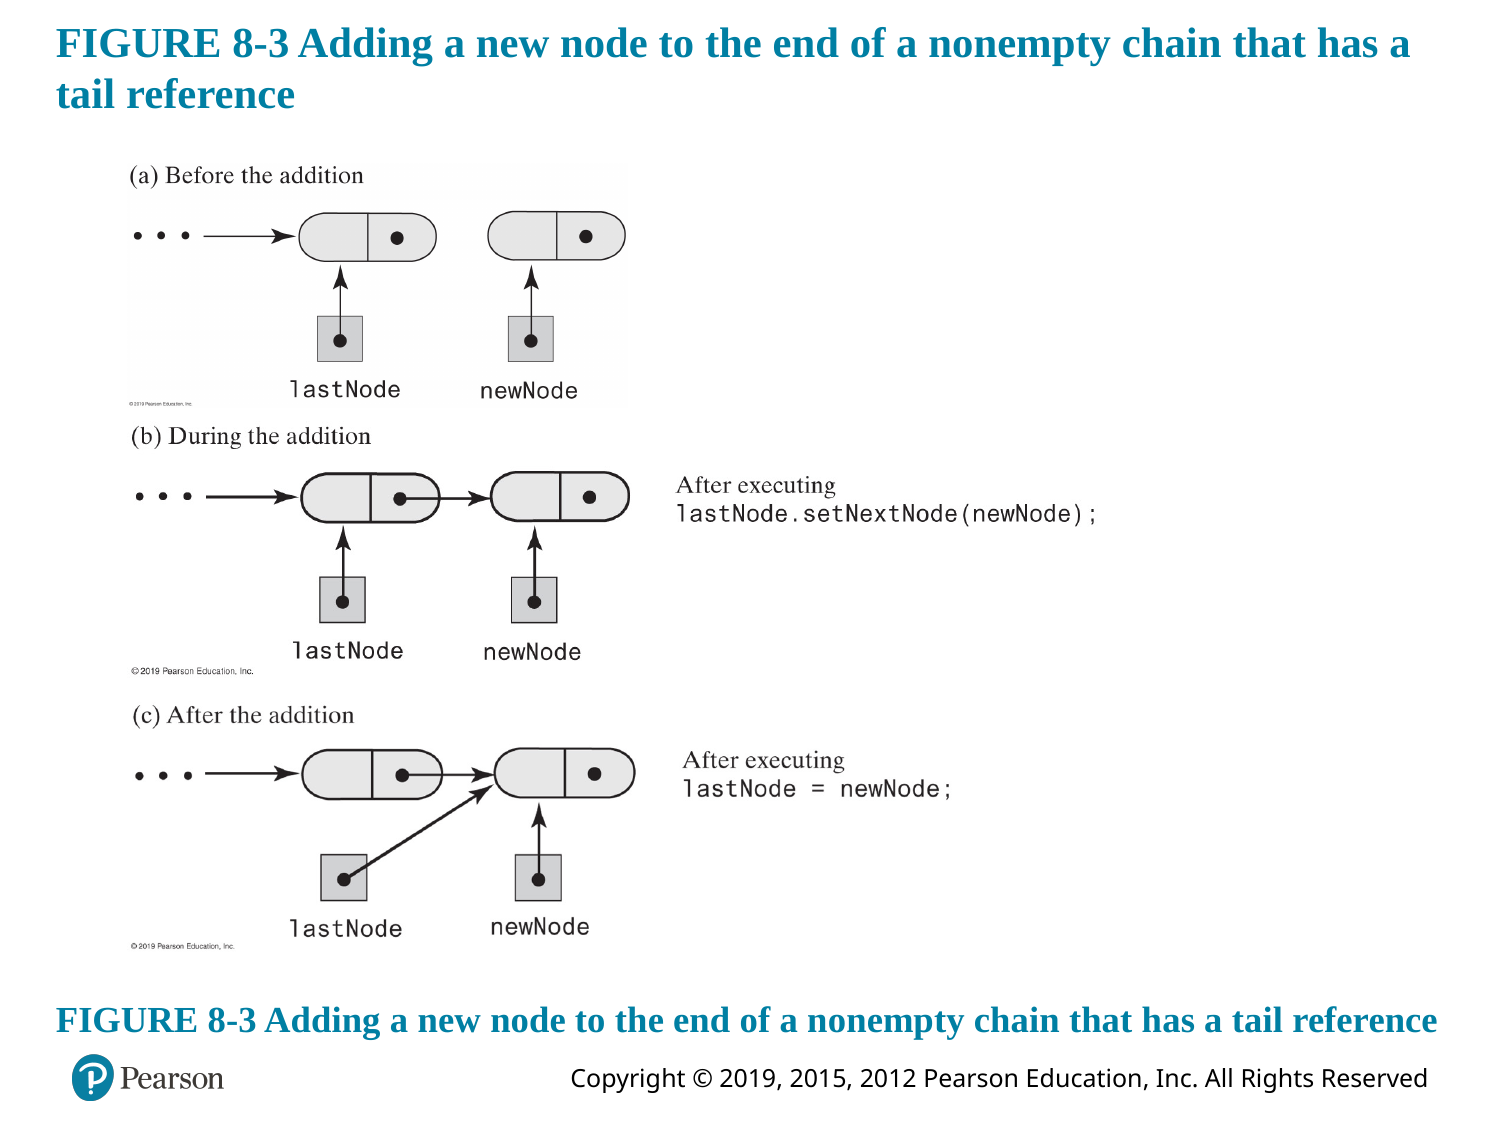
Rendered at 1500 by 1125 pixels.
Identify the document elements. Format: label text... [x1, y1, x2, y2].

picture [72, 1056, 83, 1070]
list FIGURE 8-3 Adding a new node to the end of a nonempty chain that has a tail reference [40, 958, 1467, 1056]
picture [126, 163, 628, 408]
title FIGURE 8-3 Adding a new node to the end of a nonempty chain that has a tail reference [40, 0, 1438, 133]
picture [98, 1056, 224, 1101]
picture [80, 1063, 106, 1088]
picture [72, 1087, 83, 1101]
picture [126, 700, 952, 953]
picture [126, 421, 1098, 679]
